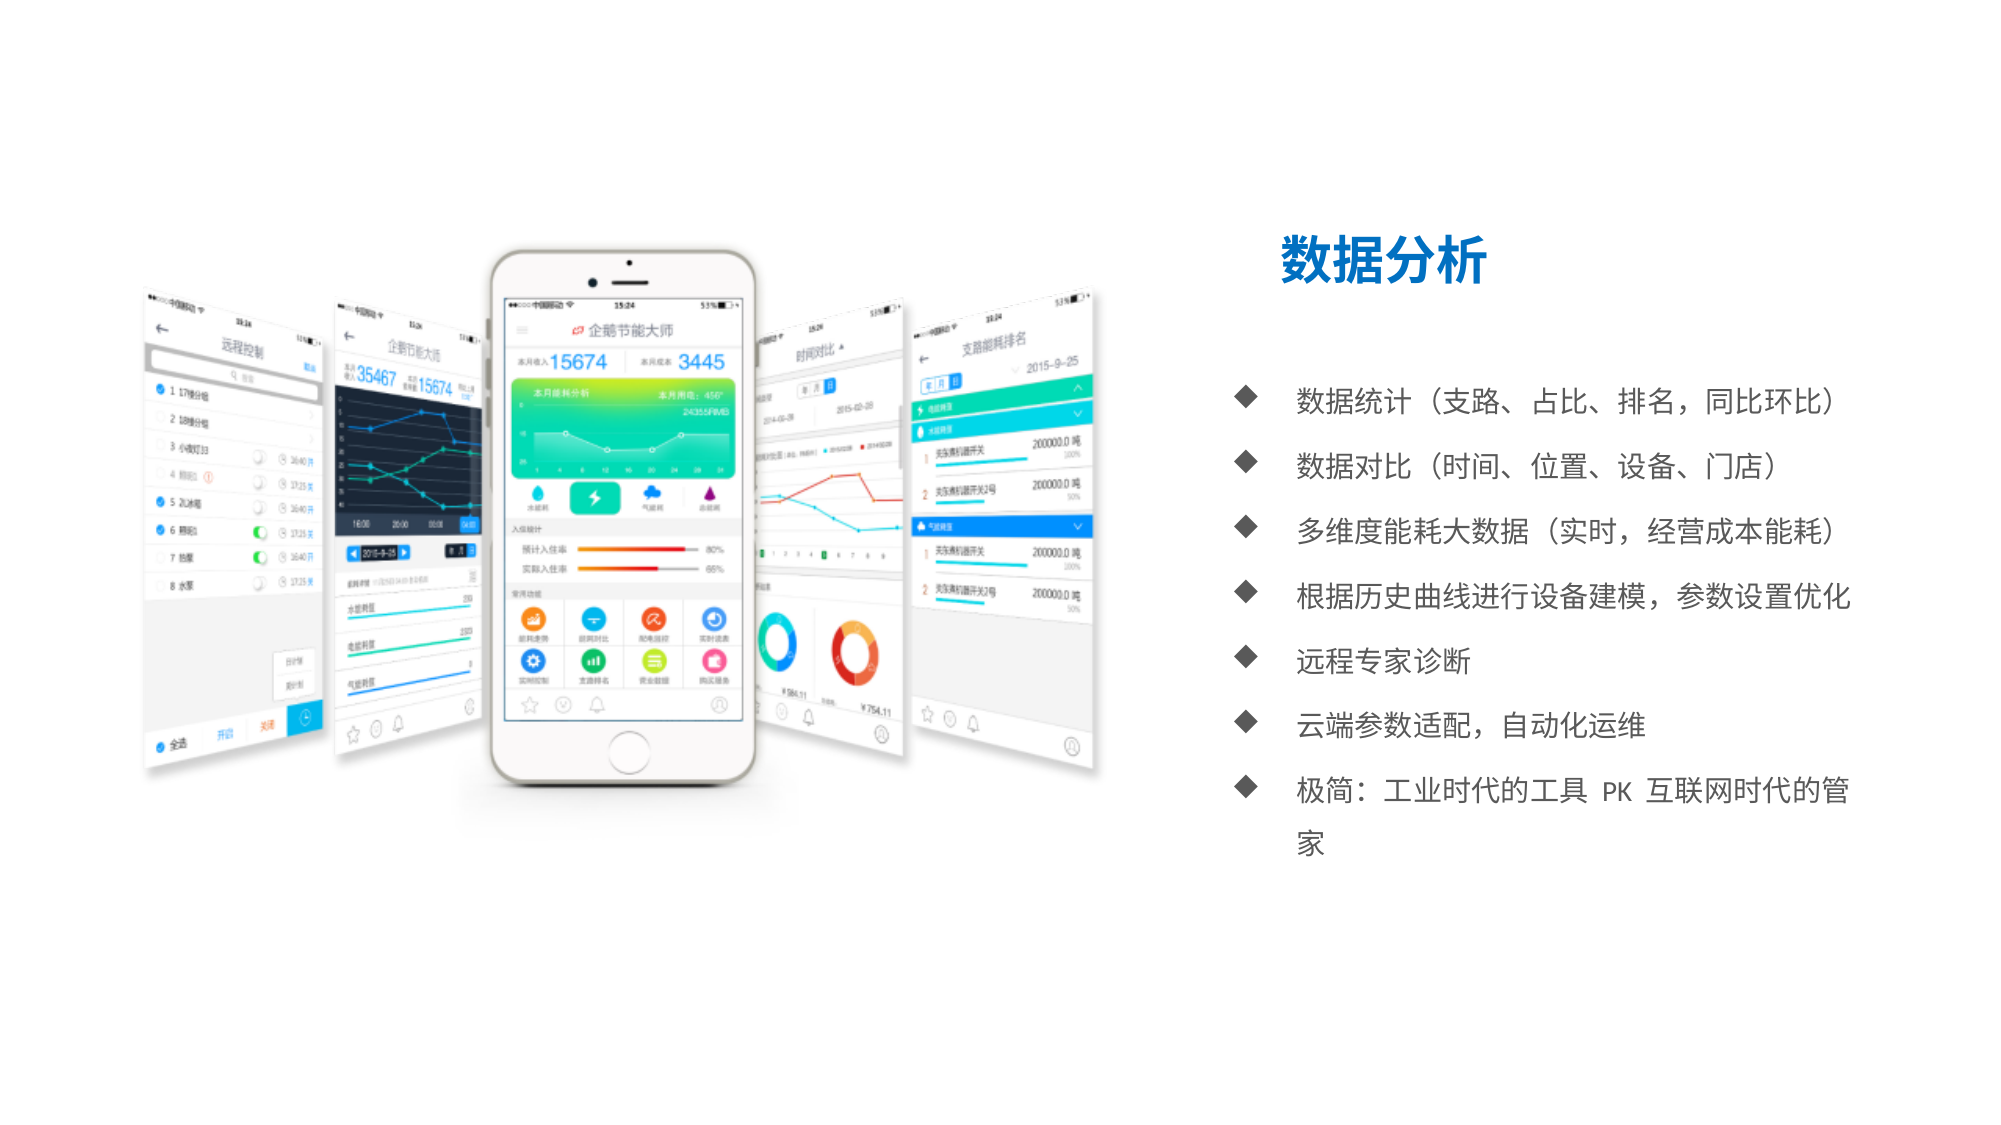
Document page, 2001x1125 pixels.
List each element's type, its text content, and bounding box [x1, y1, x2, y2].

text_box 数据统计（支路、占比、排名，同比环比） 数据对比（时间、位置、设备、门店） 多维度能耗大数据（实时，经营成本能耗） 根据历史曲线进行设备建模，参数设置优化 远程专家诊断 云端参数适配，自动化运维 极简：工业时代的工具 PK 互联网时代的管家 [1216, 357, 1883, 868]
picture [71, 205, 1194, 850]
text_box 数据分析 [1264, 219, 1506, 298]
